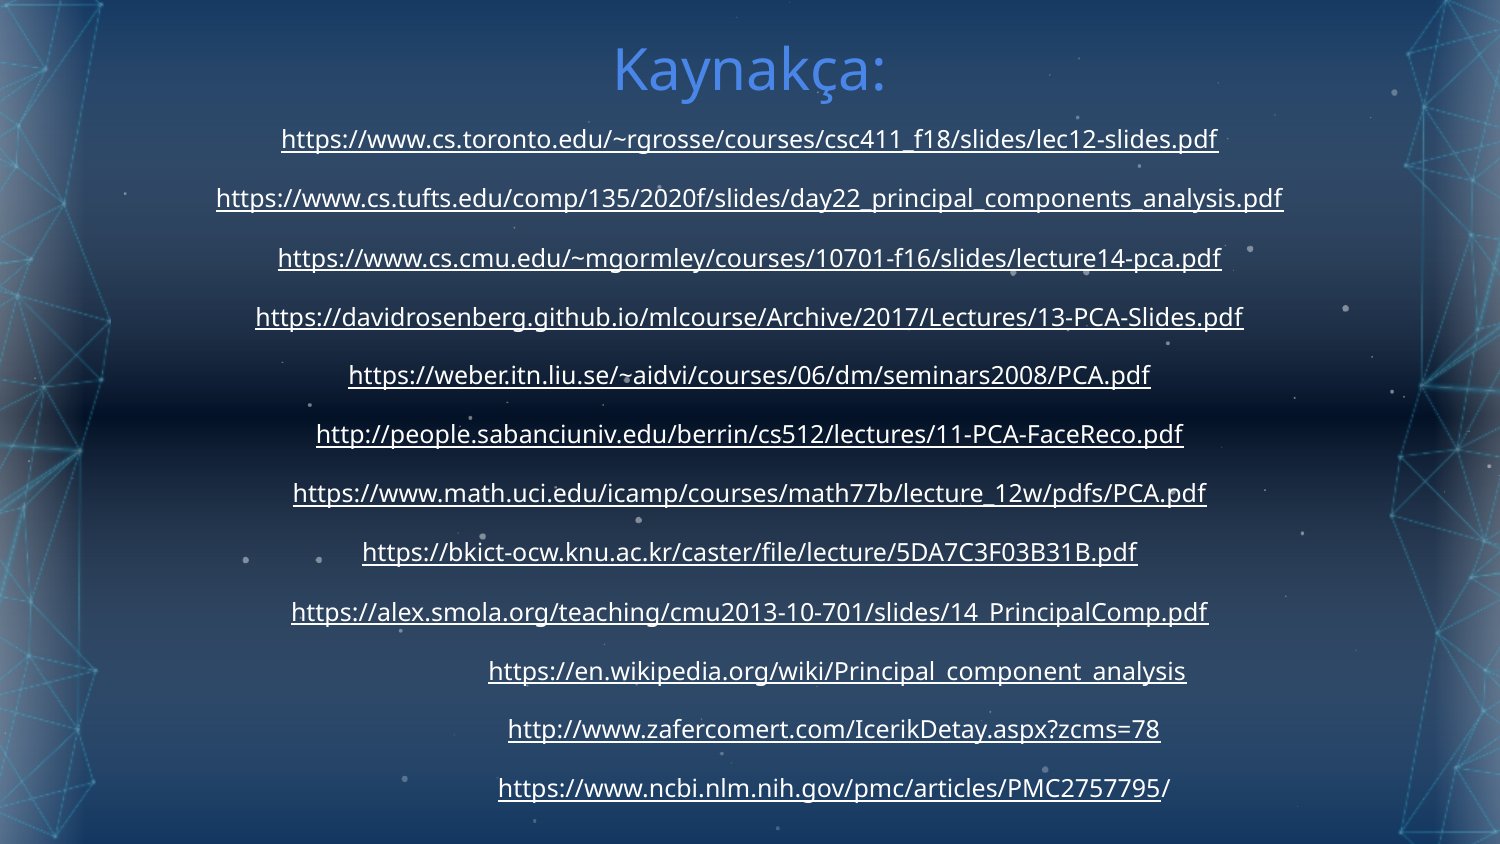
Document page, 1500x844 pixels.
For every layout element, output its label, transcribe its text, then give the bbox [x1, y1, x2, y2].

list https://www.cs.toronto.edu/~rgrosse/courses/csc411_f18/slides/lec12-slides.pdf https://www.cs.tufts.edu/comp/135/2020f/slides/day22_principal_components_analysis.pdf https://www.cs.cmu.edu/~mgormley/courses/10701-f16/slides/lecture14-pca.pdf https://davidrosenberg.github.io/mlcourse/Archive/2017/Lectures/13-PCA-Slides.pdf https://weber.itn.liu.se/~aidvi/courses/06/dm/seminars2008/PCA.pdf http://people.sabanciuniv.edu/berrin/cs512/lectures/11-PCA-FaceReco.pdf https://www.math.uci.edu/icamp/courses/math77b/lecture_12w/pdfs/PCA.pdf https://bkict-ocw.knu.ac.kr/caster/file/lecture/5DA7C3F03B31B.pdf https://alex.smola.org/teaching/cmu2013-10-701/slides/14_PrincipalComp.pdf https://en.wikipedia.org/wiki/Principal_component_analysis http://www.zafercomert.com/IcerikDetay.aspx?zcms=78 https://www.ncbi.nlm.nih.gov/pmc/articles/PMC2757795/ [116, 109, 1383, 801]
picture [0, 0, 1500, 844]
title Kaynakça: [117, 25, 1382, 109]
